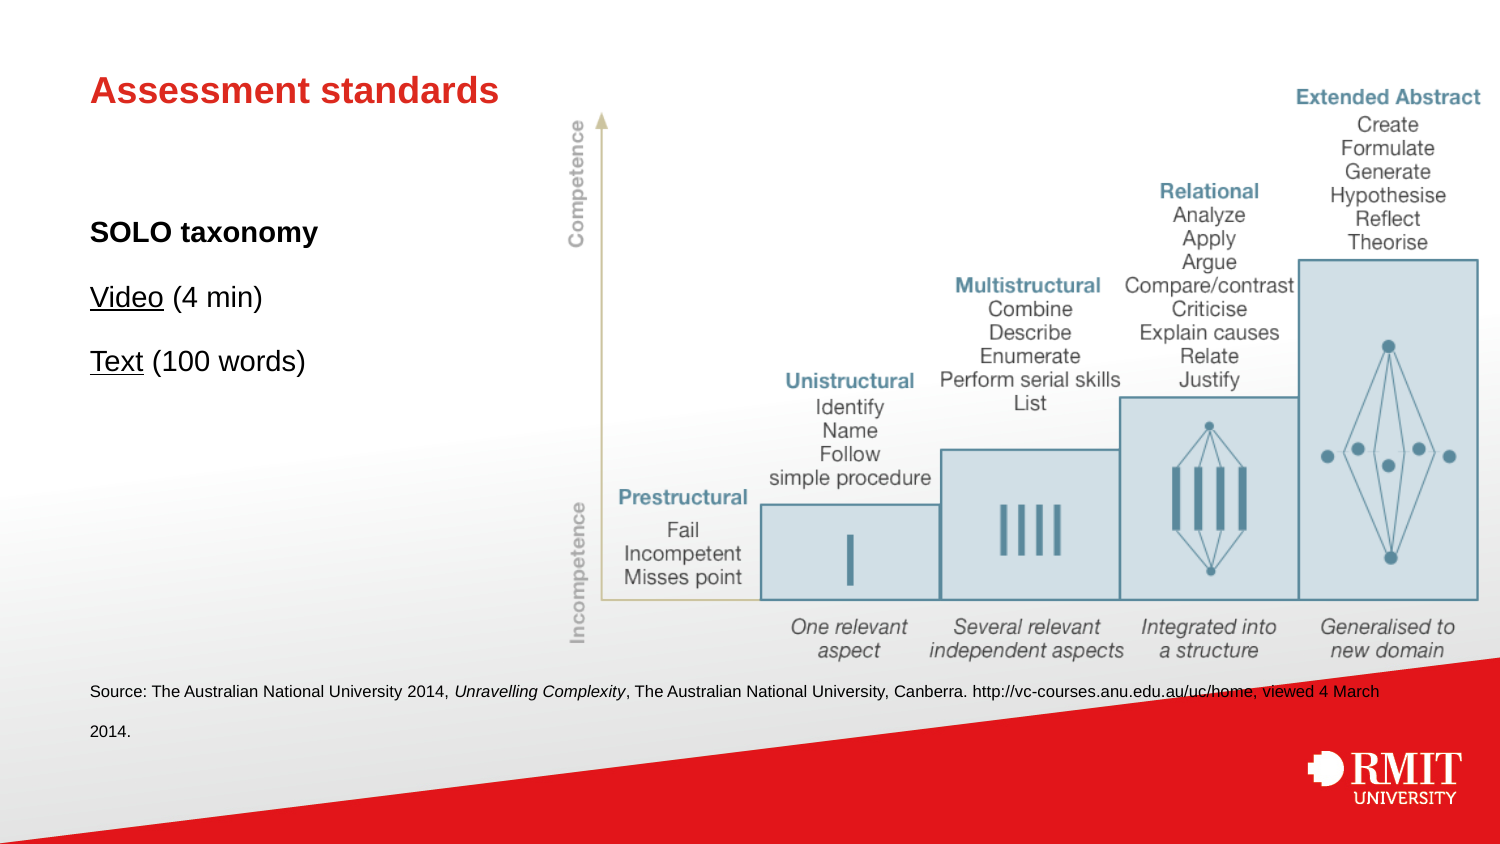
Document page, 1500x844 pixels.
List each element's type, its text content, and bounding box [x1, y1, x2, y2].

list SOLO taxonomy Video (4 min) Text (100 words) Source: The Australian National University 2014, Unravelling Complexity, The Australian National University, Canberra. http://vc-courses.anu.edu.au/uc/home, viewed 4 March 2014. [75, 201, 1425, 693]
picture [0, 0, 1500, 844]
title Assessment standards [75, 54, 1425, 175]
